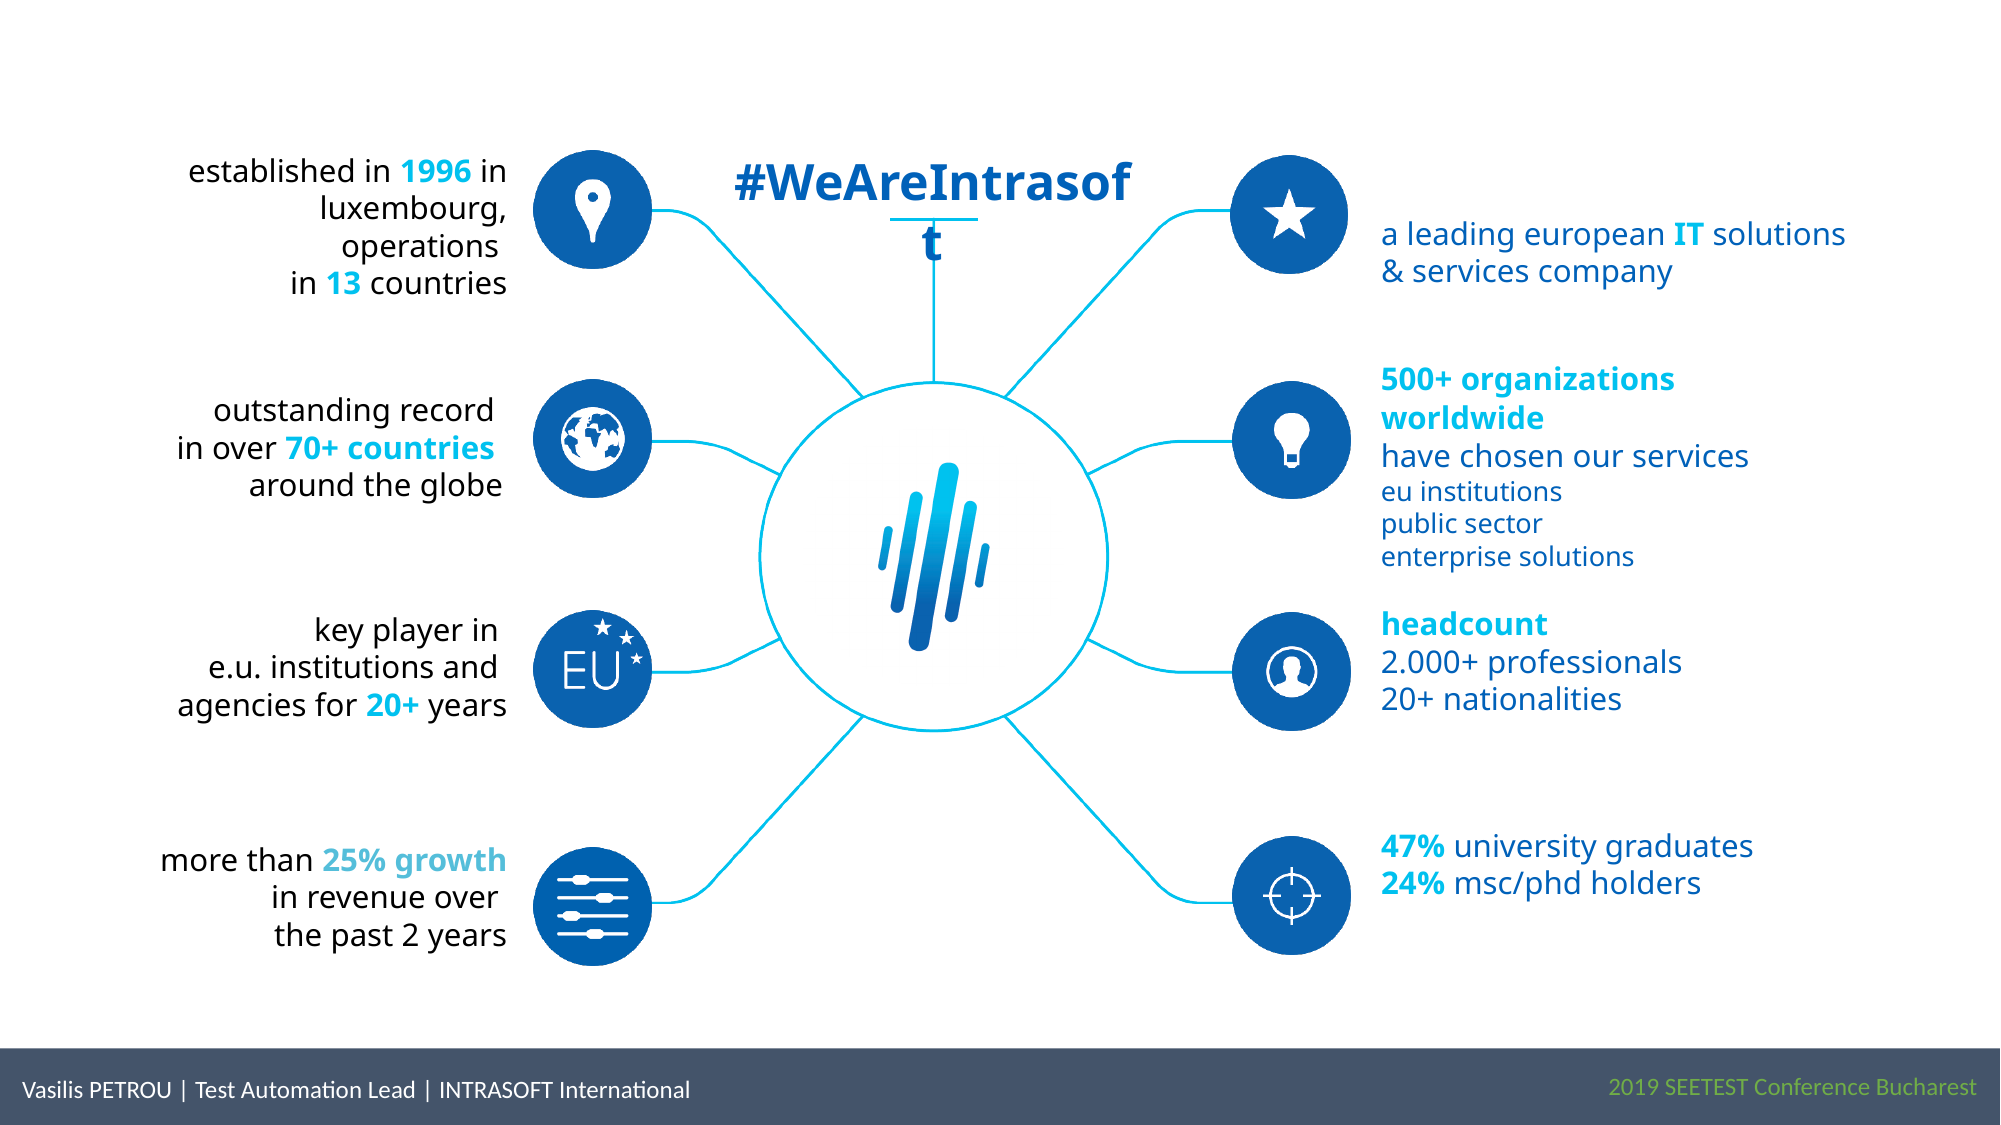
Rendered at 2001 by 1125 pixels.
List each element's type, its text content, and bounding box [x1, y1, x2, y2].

picture [935, 209, 1189, 395]
picture [533, 150, 859, 966]
text_box established in 1996 in luxembourg, operations in 13 countries [140, 143, 523, 309]
picture [682, 719, 1186, 904]
text_box outstanding record in over 70+ countries around the globe [136, 383, 519, 511]
picture [1009, 155, 1351, 955]
picture [762, 385, 1106, 729]
text_box key player in e.u. institutions and agencies for 20+ years [140, 602, 523, 730]
text_box 500+ organizations worldwide have chosen our services eu institutions public sector enterprise solutions [1366, 351, 1839, 579]
text_box more than 25% growth in revenue over the past 2 years [140, 832, 523, 960]
picture [679, 209, 934, 395]
text_box #WeAreIntrasoft [713, 143, 1152, 209]
text_box a leading european IT solutions & services company [1366, 206, 1909, 296]
text_box Vasilis PETROU | Test Automation Lead | INTRASOFT International [7, 1058, 714, 1119]
text_box [0, 1047, 2000, 1125]
text_box headcount 2.000+ professionals 20+ nationalities [1366, 597, 1828, 725]
text_box 47% university graduates 24% msc/phd holders [1366, 818, 1791, 909]
footer 2019 SEETEST Conference Bucharest [1444, 1055, 1993, 1116]
